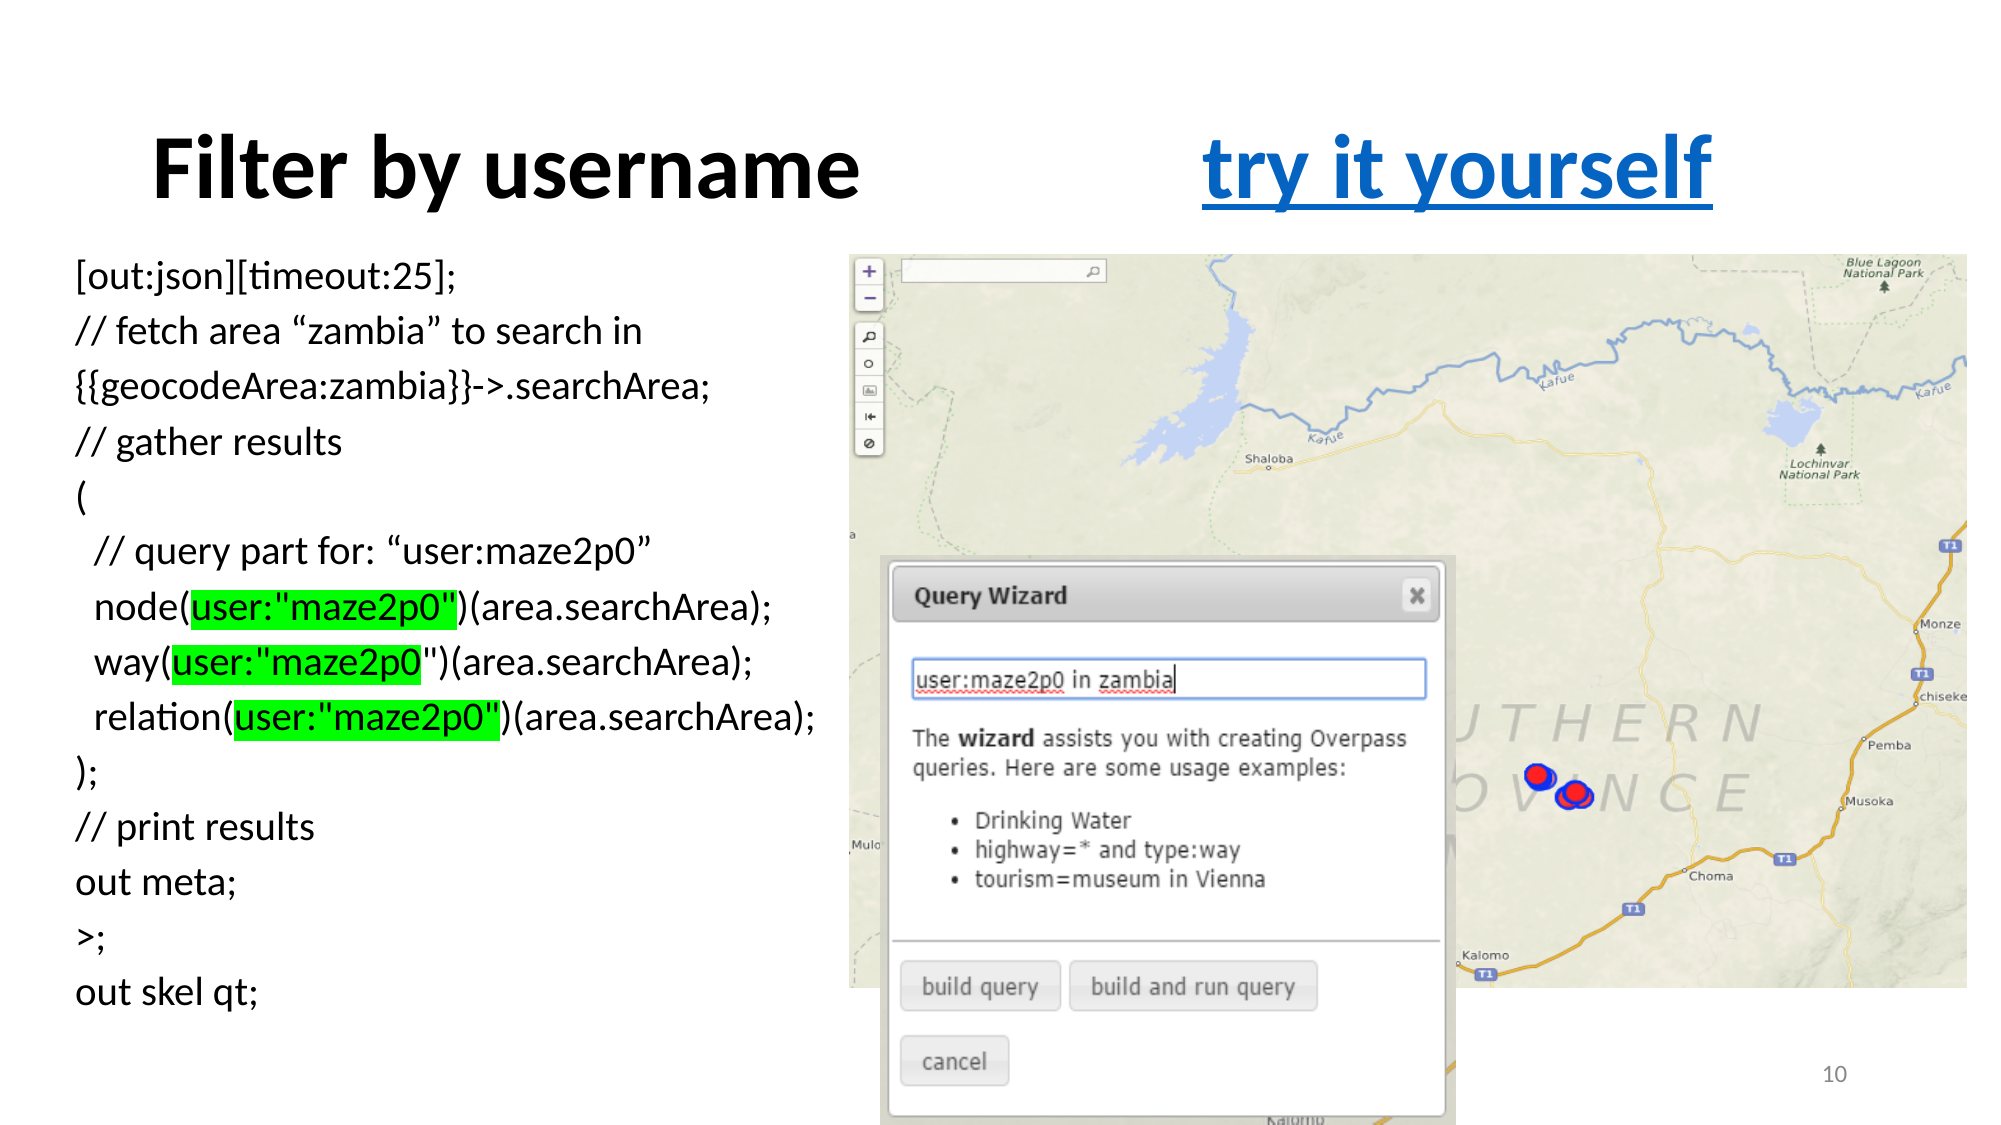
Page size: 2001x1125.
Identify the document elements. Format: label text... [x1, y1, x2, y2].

slide_number ‹#› [1462, 1042, 1863, 1103]
title Filter by username try it yourself [137, 59, 1863, 254]
list [out:json][timeout:25]; // fetch area “zambia” to search in {{geocodeArea:zambia}}->.searchArea; // gather results ( // query part for: “user:maze2p0” node(user:"maze2p0")(area.searchArea); way(user:"maze2p0")(area.searchArea); relation(user:"maze2p0")(area.searchArea); ); // print results out meta; >; out skel qt; [60, 254, 875, 1088]
picture [849, 254, 1967, 1125]
